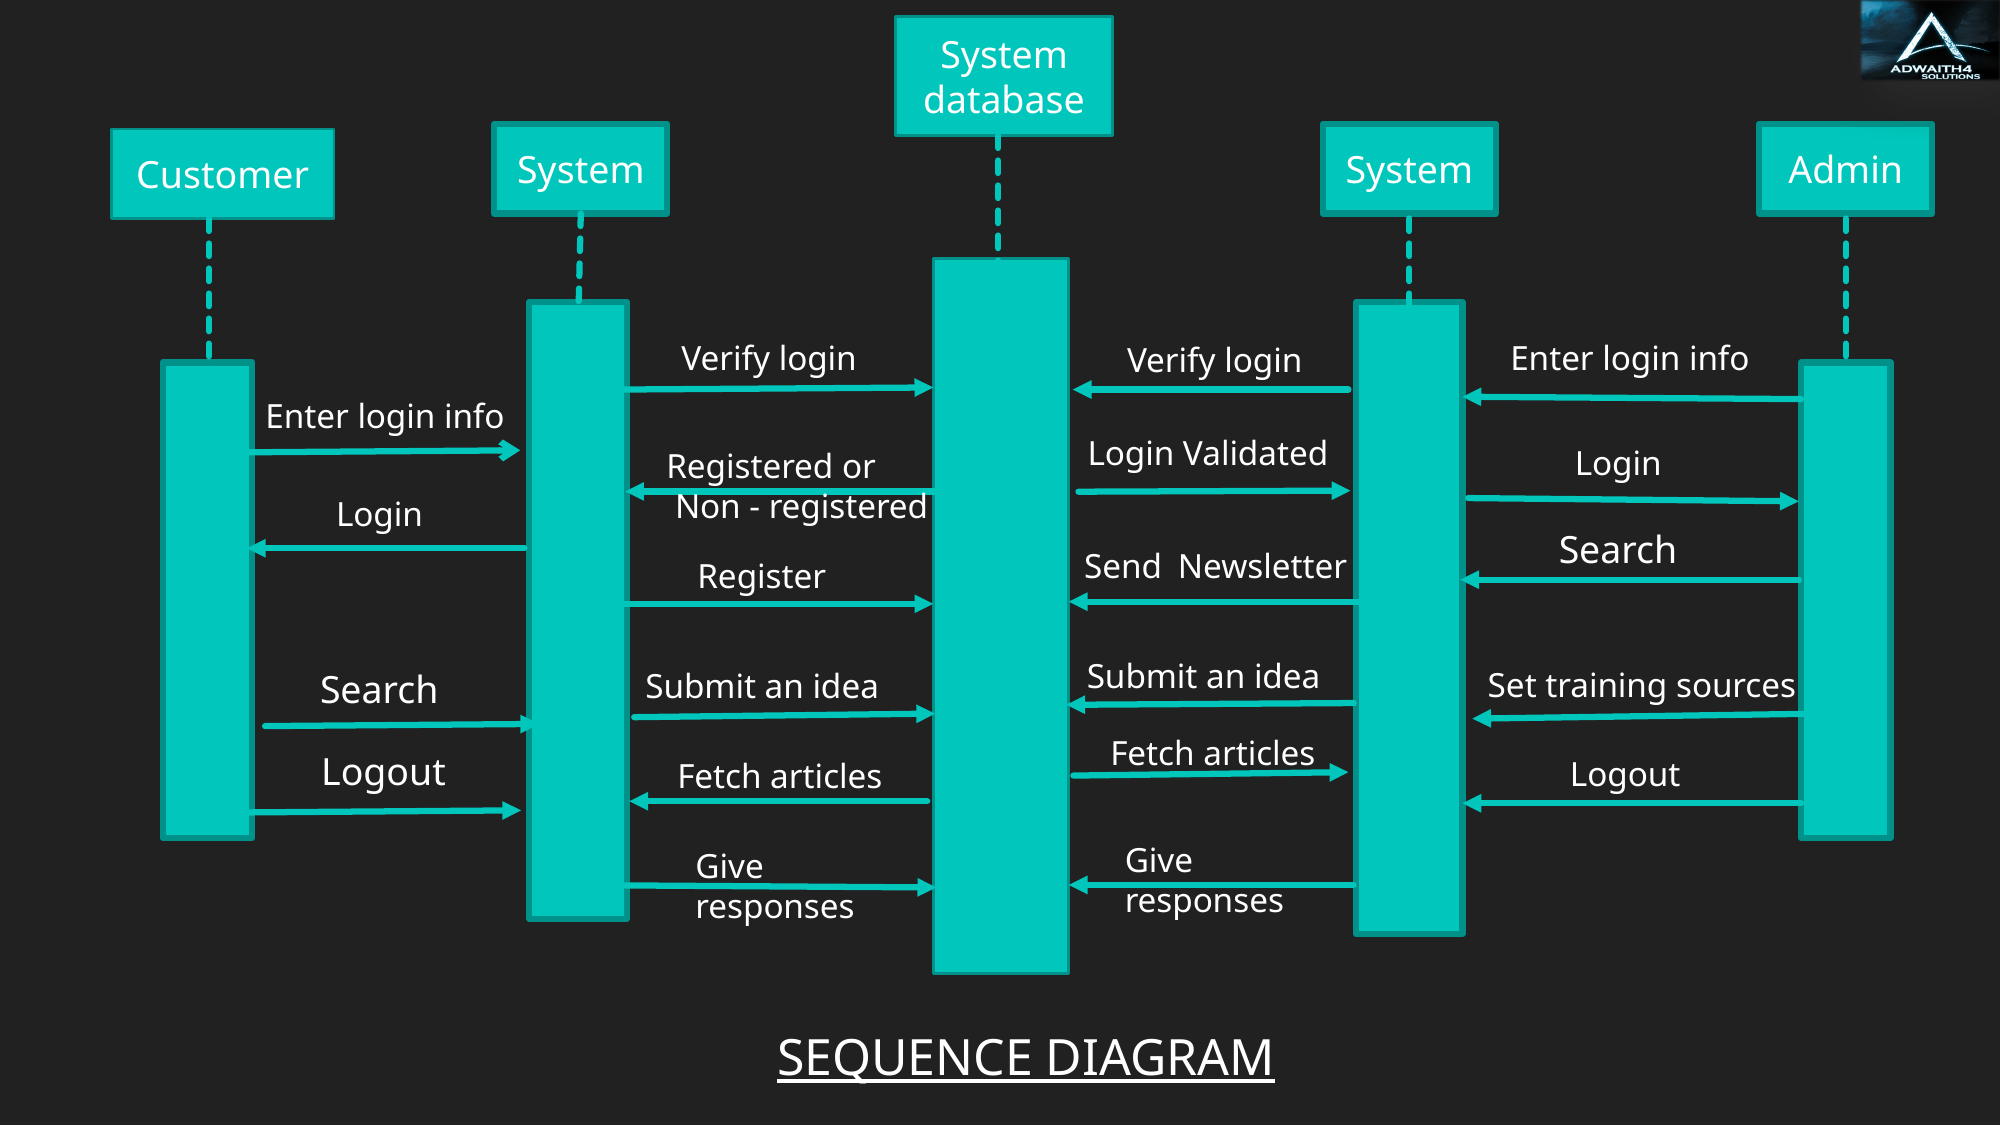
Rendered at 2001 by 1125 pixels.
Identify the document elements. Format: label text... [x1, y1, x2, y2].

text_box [1462, 396, 1802, 400]
text_box Submit an idea [630, 658, 911, 713]
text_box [633, 713, 936, 718]
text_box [1472, 713, 1822, 719]
text_box System [493, 123, 669, 215]
text_box Login Validated [1072, 424, 1371, 480]
text_box Verify login [1112, 331, 1322, 387]
text_box [528, 301, 628, 920]
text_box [264, 723, 540, 727]
text_box System [1322, 123, 1497, 215]
text_box Admin [1758, 123, 1933, 215]
text_box SEQUENCE DIAGRAM [762, 1018, 1291, 1093]
text_box Search [1544, 518, 1693, 577]
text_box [1073, 771, 1349, 776]
text_box [162, 361, 254, 839]
text_box [932, 257, 1070, 975]
text_box Registered or Non - registered [651, 437, 944, 533]
text_box Login [321, 485, 438, 541]
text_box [1467, 497, 1800, 502]
text_box Submit an idea [1072, 647, 1352, 702]
text_box Login [1559, 435, 1677, 490]
text_box [1355, 301, 1464, 935]
text_box Fetch articles [662, 747, 898, 800]
text_box Logout [306, 740, 462, 801]
text_box Customer [110, 128, 335, 220]
text_box Give responses [1110, 831, 1358, 926]
text_box [1800, 361, 1892, 839]
text_box Fetch articles [1095, 724, 1331, 771]
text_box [577, 213, 582, 363]
text_box Enter login info [250, 387, 554, 443]
text_box Set training sources [1472, 656, 1812, 712]
text_box Logout [1555, 745, 1696, 801]
text_box Search [305, 658, 454, 719]
text_box Give responses [680, 888, 929, 933]
text_box Enter login info [1495, 329, 1799, 385]
text_box Send Newsletter [1069, 538, 1363, 593]
text_box Fetch articles [1095, 776, 1331, 780]
text_box Give responses [680, 837, 929, 885]
text_box Register [682, 548, 890, 603]
text_box System database [894, 15, 1114, 137]
picture [1858, 0, 2000, 83]
text_box Verify login [666, 329, 872, 385]
